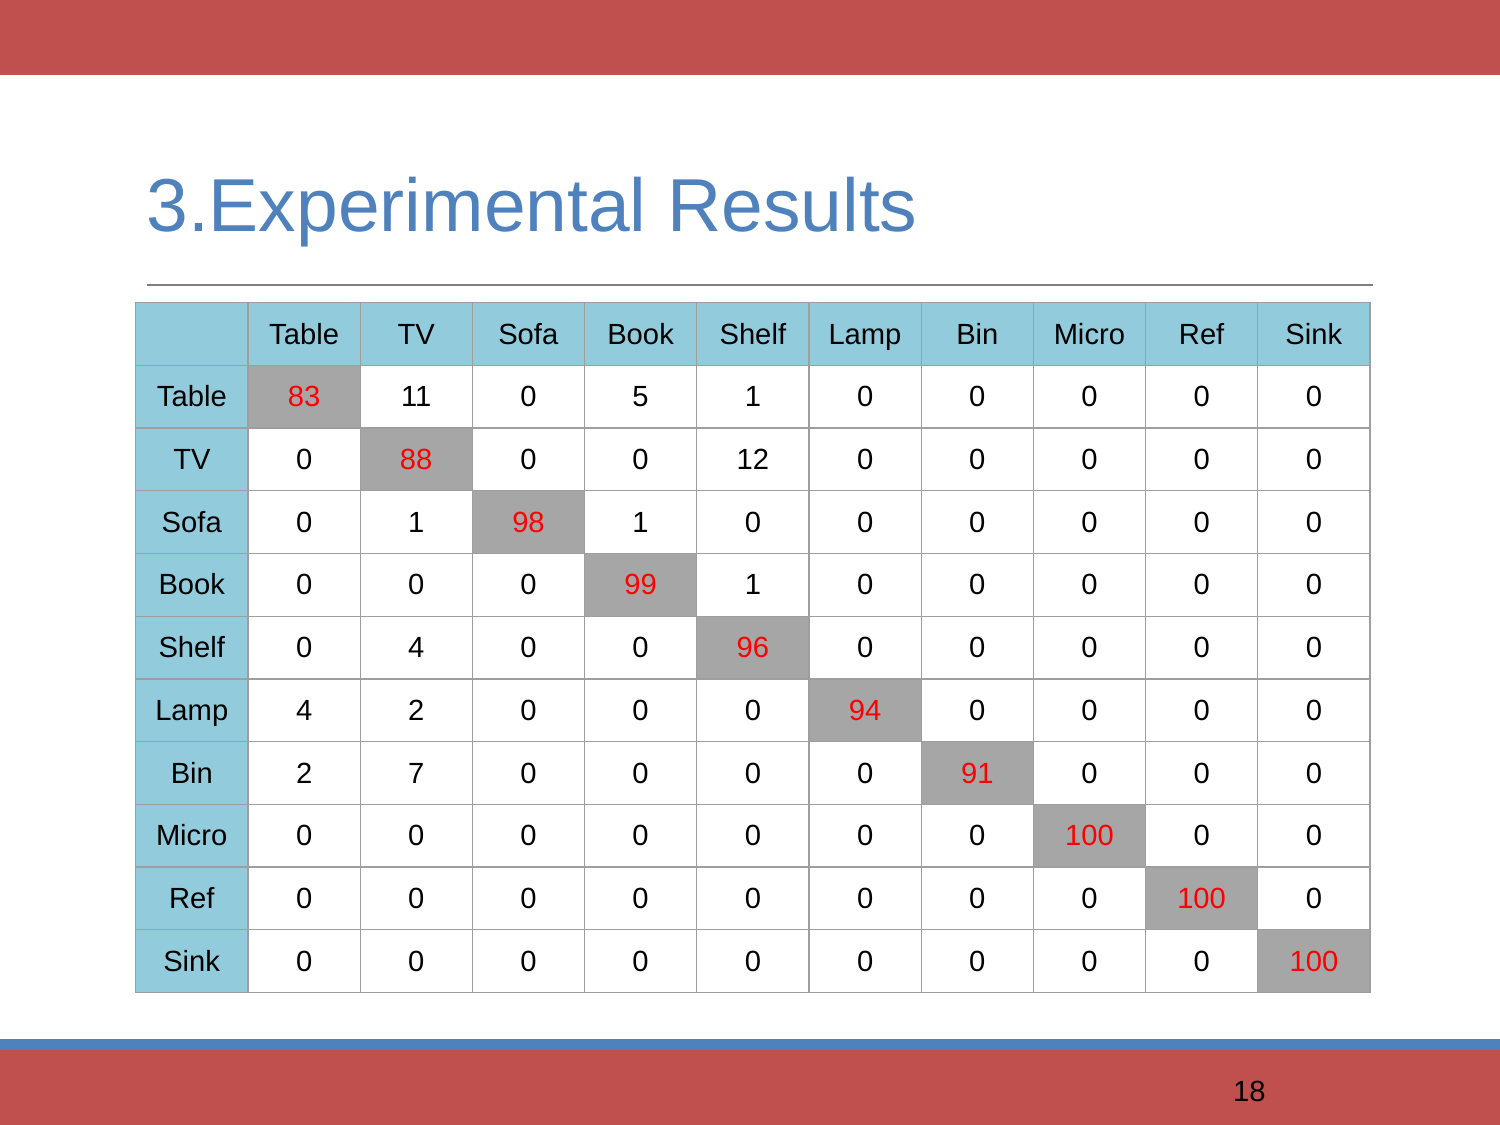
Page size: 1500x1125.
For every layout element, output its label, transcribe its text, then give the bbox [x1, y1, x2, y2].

table_header [136, 303, 247, 365]
table_cell 0 [1258, 554, 1369, 616]
table_cell 0 [810, 366, 921, 427]
table_cell 0 [1258, 680, 1369, 741]
table_cell 4 [361, 617, 472, 678]
table_cell 0 [922, 429, 1033, 490]
table_cell 0 [585, 429, 696, 490]
table_header Table [249, 303, 360, 365]
title 3.Experimental Results [131, 135, 1376, 262]
table_cell 0 [810, 429, 921, 490]
table_cell 0 [1146, 554, 1257, 616]
table_cell 100 [1146, 868, 1257, 929]
table_cell Sink [136, 930, 247, 992]
table_cell 0 [473, 680, 584, 741]
table_cell 11 [361, 366, 472, 427]
table_cell 0 [585, 617, 696, 678]
table_cell 0 [1146, 429, 1257, 490]
table_cell 98 [473, 491, 584, 553]
table_cell 0 [1258, 491, 1369, 553]
table_cell 0 [922, 805, 1033, 866]
table_cell 83 [249, 366, 360, 427]
table_cell 88 [361, 429, 472, 490]
table_cell 96 [697, 617, 808, 678]
table_cell 7 [361, 742, 472, 804]
table_cell 0 [810, 554, 921, 616]
table_cell 1 [697, 554, 808, 616]
table_cell 0 [922, 868, 1033, 929]
table_header Ref [1146, 303, 1257, 365]
table_cell 0 [473, 868, 584, 929]
table_cell 0 [1034, 930, 1145, 992]
table_cell 0 [585, 742, 696, 804]
table_cell 0 [1258, 742, 1369, 804]
table_cell 0 [922, 366, 1033, 427]
table_cell 0 [473, 805, 584, 866]
table_header Lamp [810, 303, 921, 365]
table_cell 0 [1146, 742, 1257, 804]
table_cell 1 [697, 366, 808, 427]
table_header Shelf [697, 303, 808, 365]
table_cell 0 [697, 680, 808, 741]
table_cell 0 [810, 742, 921, 804]
table_cell 91 [922, 742, 1033, 804]
table_cell 0 [361, 868, 472, 929]
table_cell 0 [361, 805, 472, 866]
table_cell 0 [361, 930, 472, 992]
table_cell 0 [585, 805, 696, 866]
table_cell 0 [1034, 366, 1145, 427]
table_cell 0 [1034, 554, 1145, 616]
table_cell 0 [585, 680, 696, 741]
table_cell 0 [922, 491, 1033, 553]
table_cell 0 [1034, 429, 1145, 490]
table_cell 2 [361, 680, 472, 741]
table_cell 0 [473, 429, 584, 490]
table_cell 0 [249, 868, 360, 929]
table_cell Micro [136, 805, 247, 866]
table_cell 0 [361, 554, 472, 616]
table_cell 0 [473, 554, 584, 616]
table_cell 1 [361, 491, 472, 553]
table_cell 0 [1258, 366, 1369, 427]
table_cell 0 [249, 805, 360, 866]
table_cell 0 [922, 554, 1033, 616]
table_cell 0 [1034, 491, 1145, 553]
table_cell 2 [249, 742, 360, 804]
table_cell 0 [473, 930, 584, 992]
table_cell 0 [249, 429, 360, 490]
table_cell 4 [249, 680, 360, 741]
table_cell 0 [585, 930, 696, 992]
table_cell 0 [697, 805, 808, 866]
table_cell 0 [585, 868, 696, 929]
table_cell 0 [697, 930, 808, 992]
table_cell Table [136, 366, 247, 427]
table_cell Lamp [136, 680, 247, 741]
table_cell 0 [1146, 805, 1257, 866]
table_header Micro [1034, 303, 1145, 365]
table_cell 0 [1258, 617, 1369, 678]
table_cell 0 [697, 491, 808, 553]
table_cell 0 [1258, 805, 1369, 866]
table_cell 99 [585, 554, 696, 616]
table_cell 0 [473, 366, 584, 427]
slide_number 18 [1218, 1059, 1380, 1120]
table_cell 0 [810, 930, 921, 992]
table_cell 1 [585, 491, 696, 553]
table_header Sofa [473, 303, 584, 365]
table_cell 0 [1146, 491, 1257, 553]
table_cell 0 [1034, 617, 1145, 678]
table_cell 0 [697, 742, 808, 804]
table_cell 0 [810, 805, 921, 866]
table_cell 0 [810, 617, 921, 678]
table_cell 0 [1258, 429, 1369, 490]
table_cell Book [136, 554, 247, 616]
table_header Book [585, 303, 696, 365]
table_cell 12 [697, 429, 808, 490]
table_cell TV [136, 429, 247, 490]
table_cell 0 [922, 680, 1033, 741]
table_cell 0 [697, 868, 808, 929]
table_cell 0 [473, 742, 584, 804]
table_cell 0 [1146, 366, 1257, 427]
table_cell 0 [1034, 680, 1145, 741]
table_cell 0 [1146, 930, 1257, 992]
table_cell 0 [922, 617, 1033, 678]
table_cell Ref [136, 868, 247, 929]
table_cell 0 [1258, 868, 1369, 929]
table_cell 0 [810, 491, 921, 553]
table_cell 0 [1034, 742, 1145, 804]
table_cell 0 [1146, 617, 1257, 678]
table_header Sink [1258, 303, 1369, 365]
table_header TV [361, 303, 472, 365]
table_cell Sofa [136, 491, 247, 553]
table_cell 0 [810, 868, 921, 929]
table_cell 0 [249, 491, 360, 553]
table_cell 94 [810, 680, 921, 741]
table_cell 0 [249, 930, 360, 992]
table_cell Shelf [136, 617, 247, 678]
table_cell 100 [1258, 930, 1369, 992]
table_header Bin [922, 303, 1033, 365]
table_cell Bin [136, 742, 247, 804]
table_cell 100 [1034, 805, 1145, 866]
table_cell 5 [585, 366, 696, 427]
table_cell 0 [1034, 868, 1145, 929]
table_cell 0 [249, 554, 360, 616]
table_cell 0 [922, 930, 1033, 992]
table_cell 0 [473, 617, 584, 678]
table_cell 0 [249, 617, 360, 678]
table_cell 0 [1146, 680, 1257, 741]
